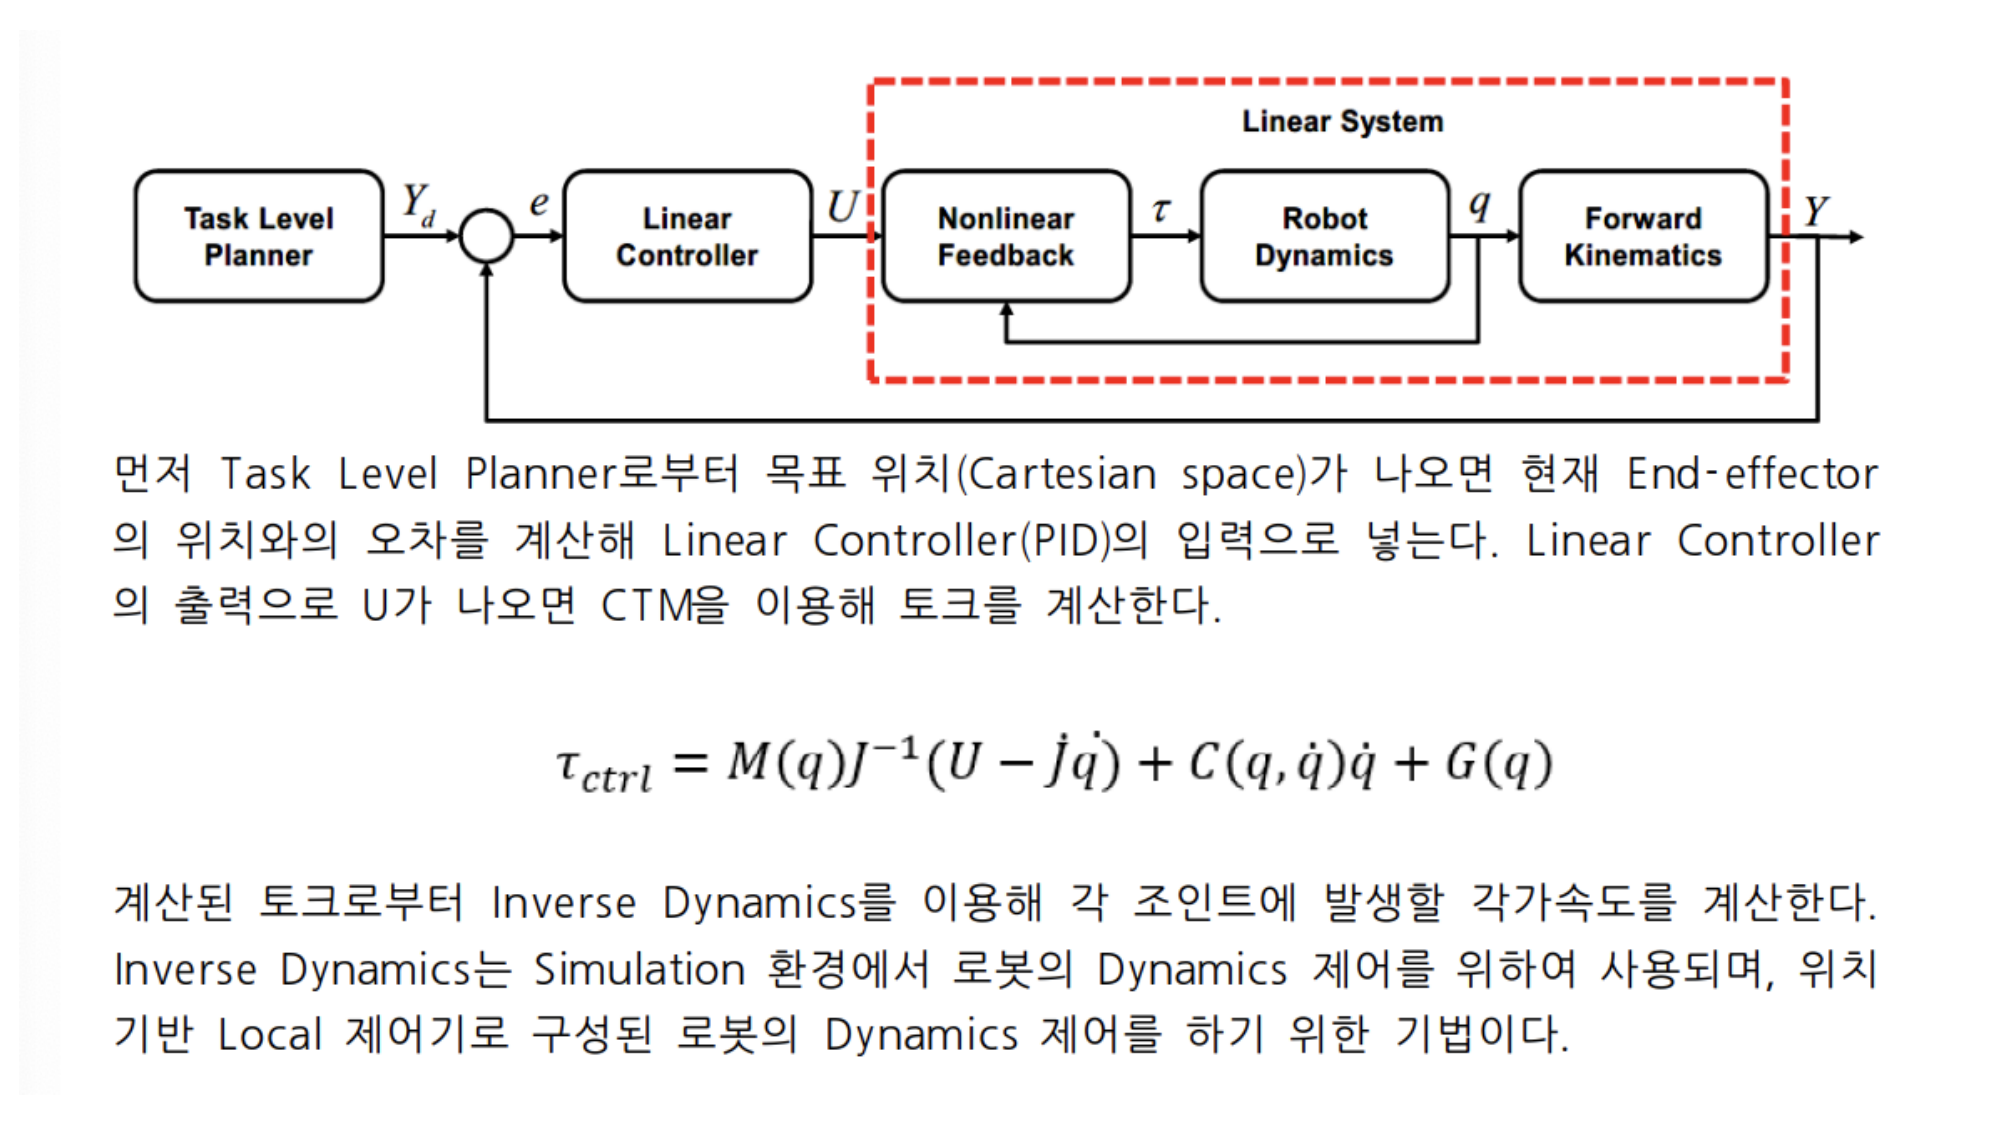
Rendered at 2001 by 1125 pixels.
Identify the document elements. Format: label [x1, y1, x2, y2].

list [19, 30, 1981, 1095]
